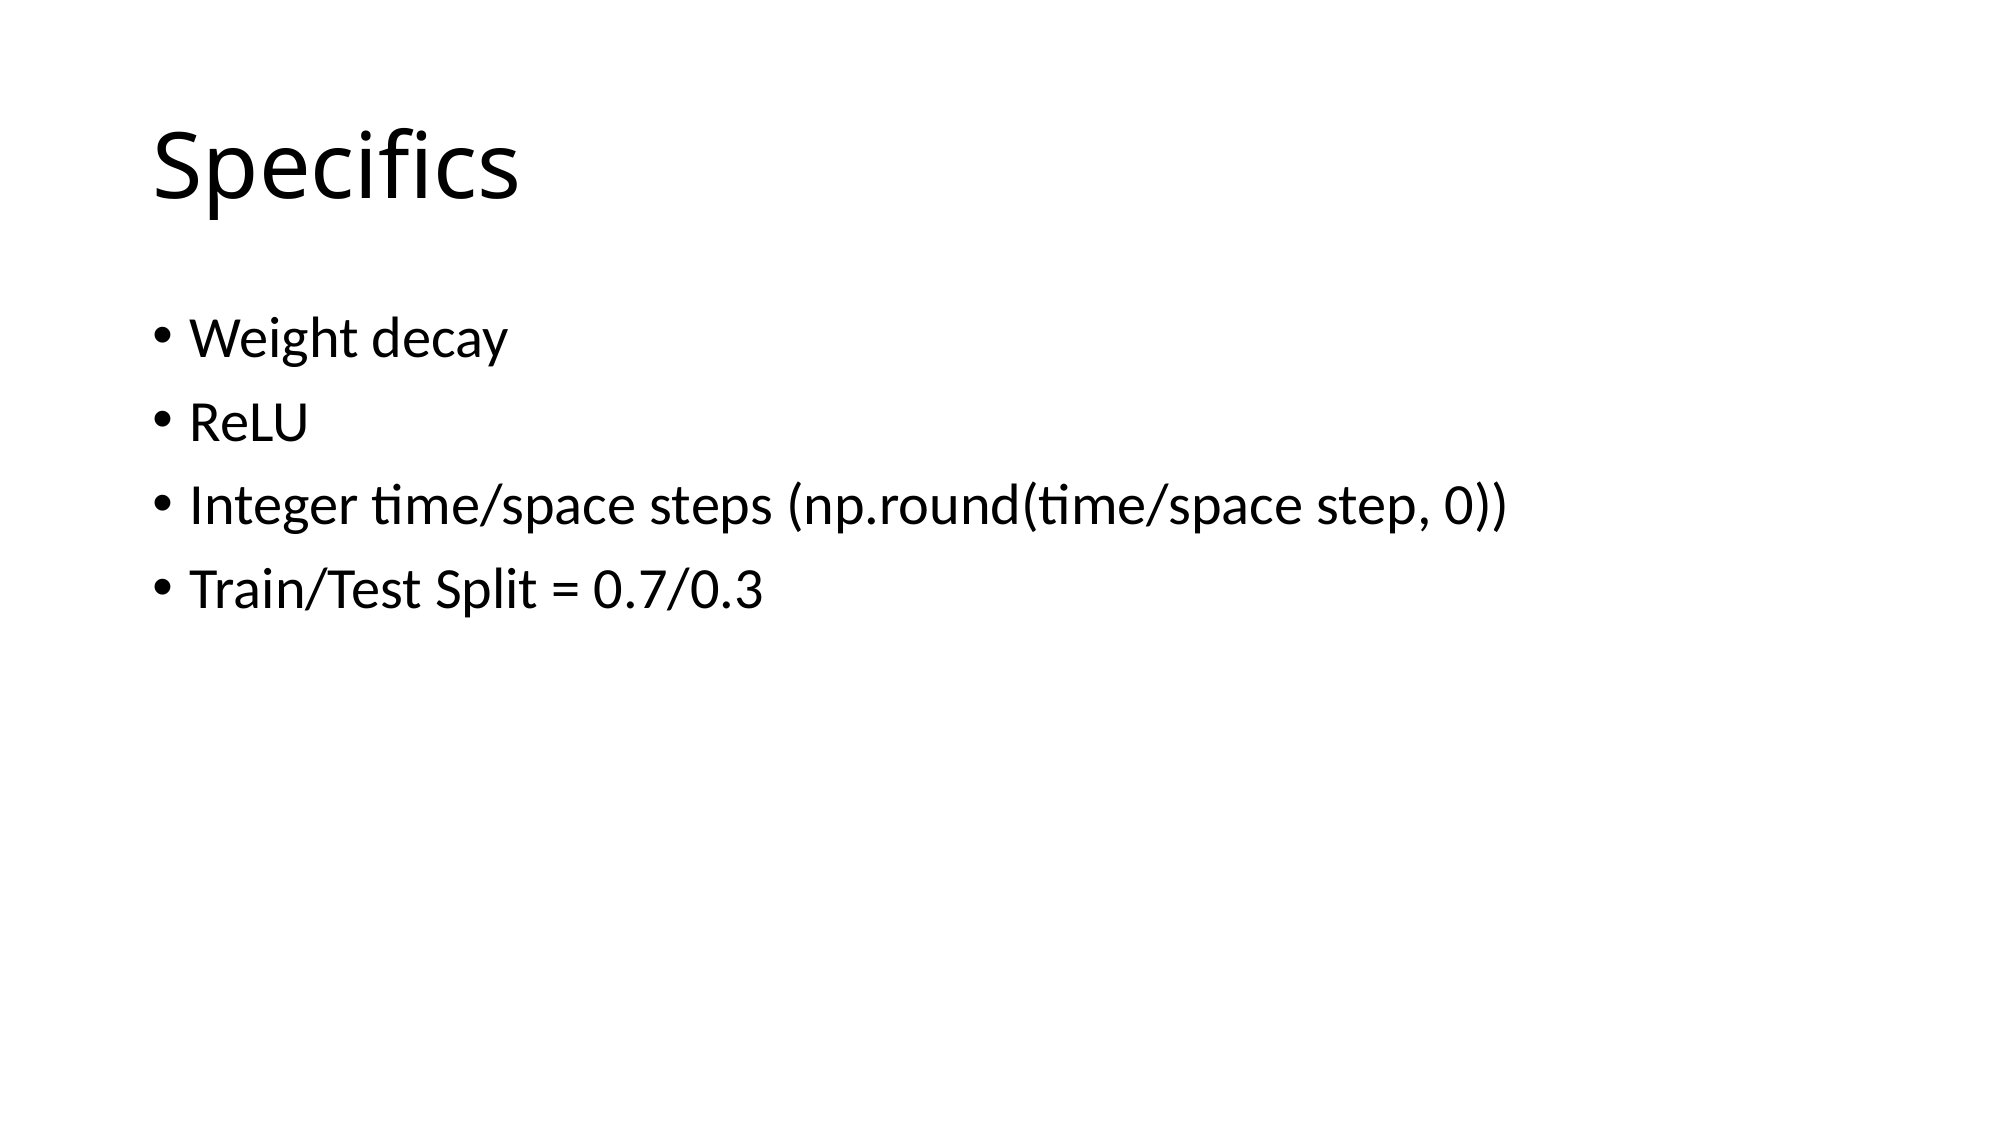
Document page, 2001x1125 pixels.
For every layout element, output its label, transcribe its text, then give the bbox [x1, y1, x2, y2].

list Weight decay ReLU Integer time/space steps (np.round(time/space step, 0)) Train/Test Split = 0.7/0.3 [137, 299, 1863, 1014]
title Specifics [137, 59, 1863, 278]
